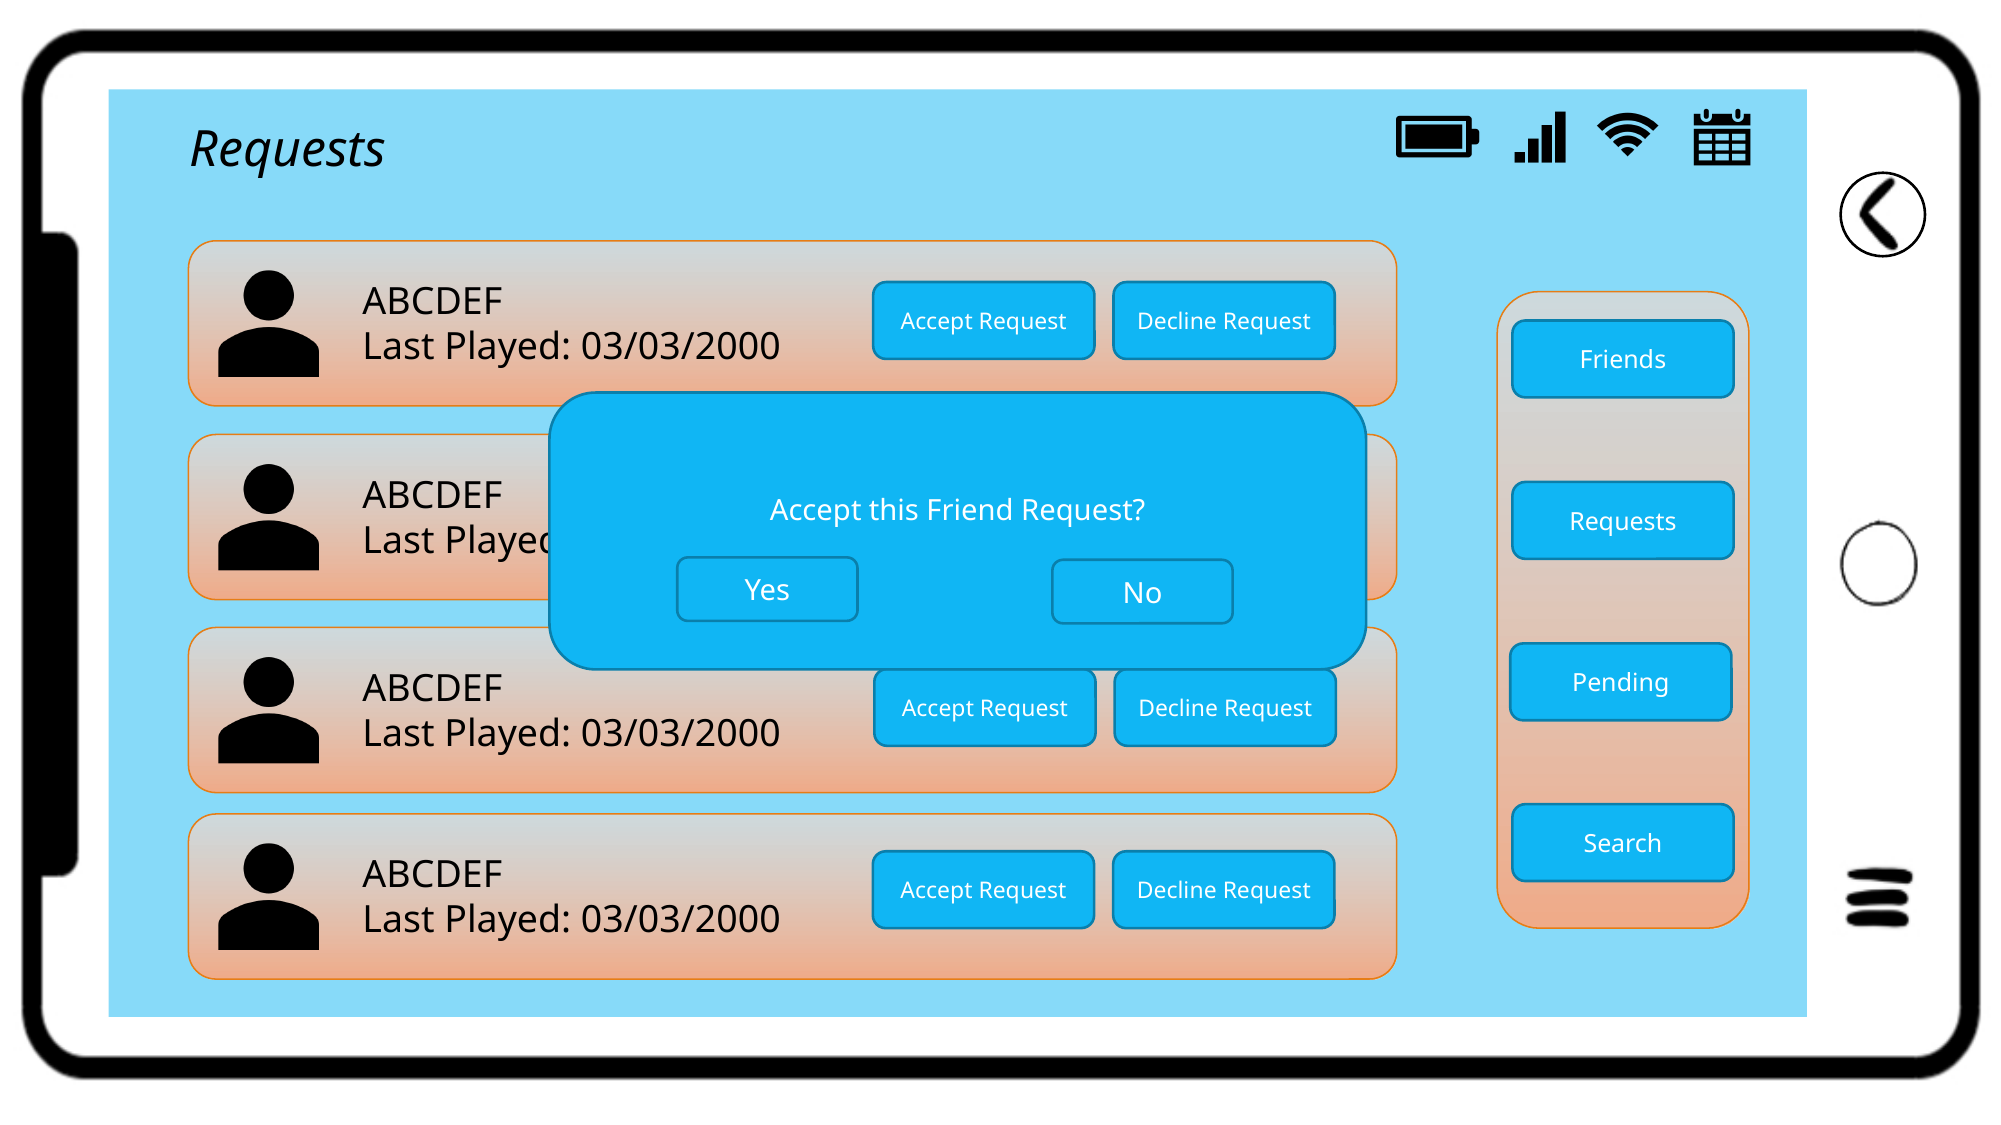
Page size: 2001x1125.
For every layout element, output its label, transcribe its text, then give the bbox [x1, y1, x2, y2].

text_box [196, 433, 548, 601]
text_box [187, 253, 192, 394]
picture [0, 0, 2001, 1125]
text_box ABCDEF Last Played: 03/03/2000 [347, 842, 811, 948]
text_box ABCDEF Last Played: 03/03/2000 [347, 463, 548, 569]
text_box No [1051, 558, 1234, 625]
text_box Yes [675, 556, 859, 623]
text_box Decline Request [1113, 670, 1338, 748]
text_box Decline Request [1111, 849, 1336, 930]
text_box Search [1511, 802, 1735, 883]
text_box Requests [1511, 480, 1735, 561]
text_box [1368, 433, 1398, 601]
text_box [196, 240, 1398, 407]
text_box Requests [174, 109, 430, 185]
text_box [196, 813, 1398, 980]
text_box [1496, 290, 1750, 929]
text_box [187, 639, 192, 781]
text_box Pending [1508, 642, 1733, 722]
text_box Accept Request [871, 849, 1096, 930]
text_box Accept Request [871, 280, 1096, 361]
text_box [1839, 171, 1927, 258]
text_box ABCDEF Last Played: 03/03/2000 [347, 656, 811, 762]
text_box ABCDEF Last Played: 03/03/2000 [347, 269, 811, 375]
text_box [187, 826, 192, 967]
text_box Accept this Friend Request? [548, 391, 1368, 671]
text_box Decline Request [1112, 280, 1337, 361]
text_box [108, 89, 1807, 1017]
text_box [187, 447, 192, 588]
text_box Accept Request [873, 671, 1097, 748]
text_box Friends [1511, 319, 1735, 399]
text_box [196, 626, 1398, 794]
